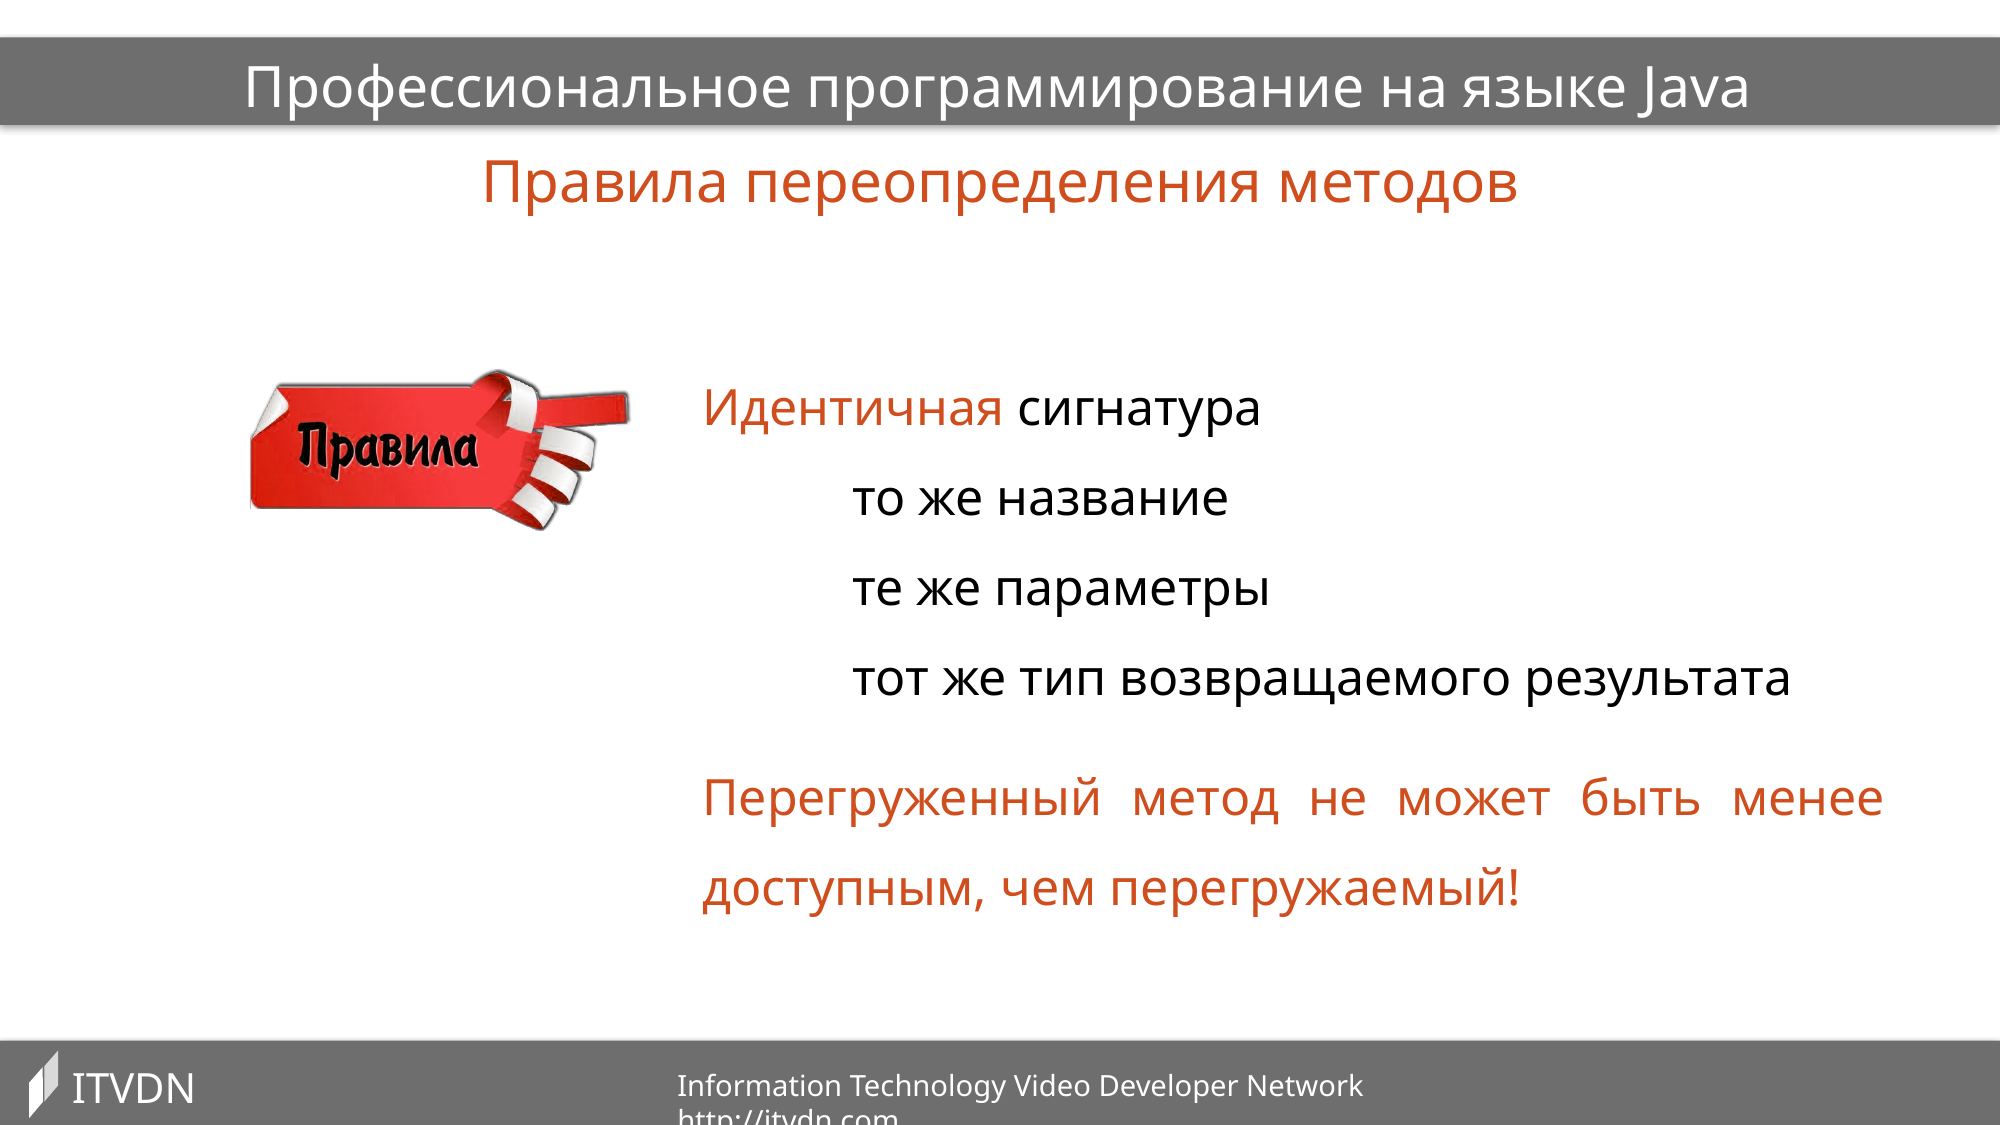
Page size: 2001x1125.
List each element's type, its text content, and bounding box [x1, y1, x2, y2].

text_box [0, 1037, 2000, 1125]
text_box Information Technology Video Developer Network http://itvdn.com [662, 1059, 1963, 1125]
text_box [28, 1050, 59, 1119]
text_box Правила переопределения методов [324, 138, 1675, 225]
picture [237, 369, 633, 534]
text_box Идентичная сигнатура то же название те же параметры тот же тип возвращаемого результата Перегруженный метод не может быть менее доступным, чем перегружаемый! [687, 337, 1900, 923]
text_box [0, 34, 2000, 128]
text_box Профессиональное программирование на языке Java [207, 37, 1788, 132]
text_box ITVDN [62, 1054, 212, 1120]
